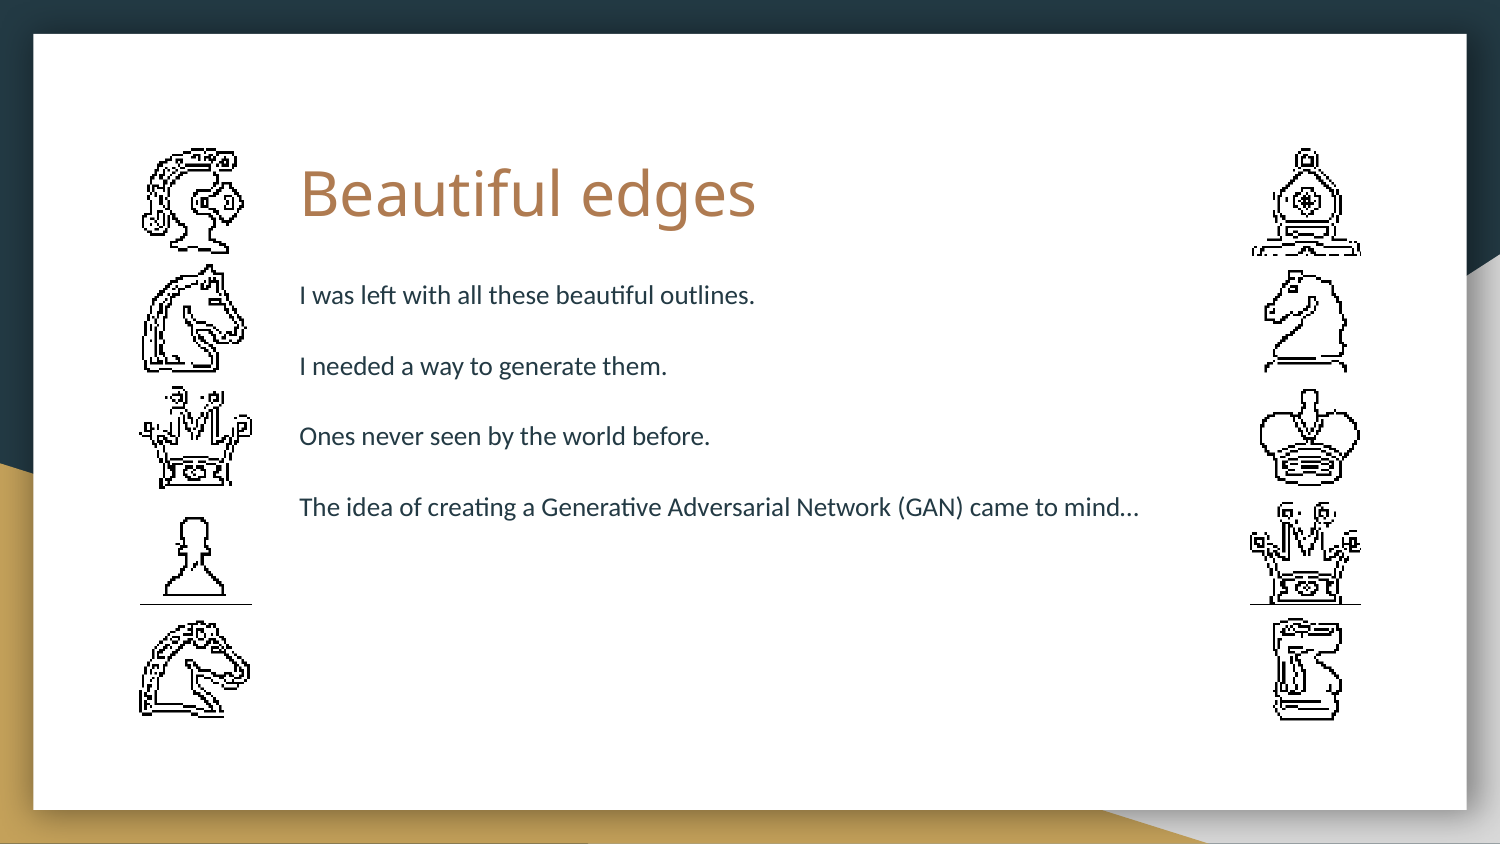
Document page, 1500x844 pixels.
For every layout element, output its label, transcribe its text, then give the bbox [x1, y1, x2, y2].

list I was left with all these beautiful outlines. I needed a way to generate them. Ones never seen by the world before. The idea of creating a Generative Adversarial Network (GAN) came to mind… [284, 257, 1215, 729]
title Beautiful edges [284, 138, 1239, 296]
picture [1240, 138, 1366, 729]
picture [134, 138, 263, 729]
title Beautiful edges [1366, 138, 1500, 296]
